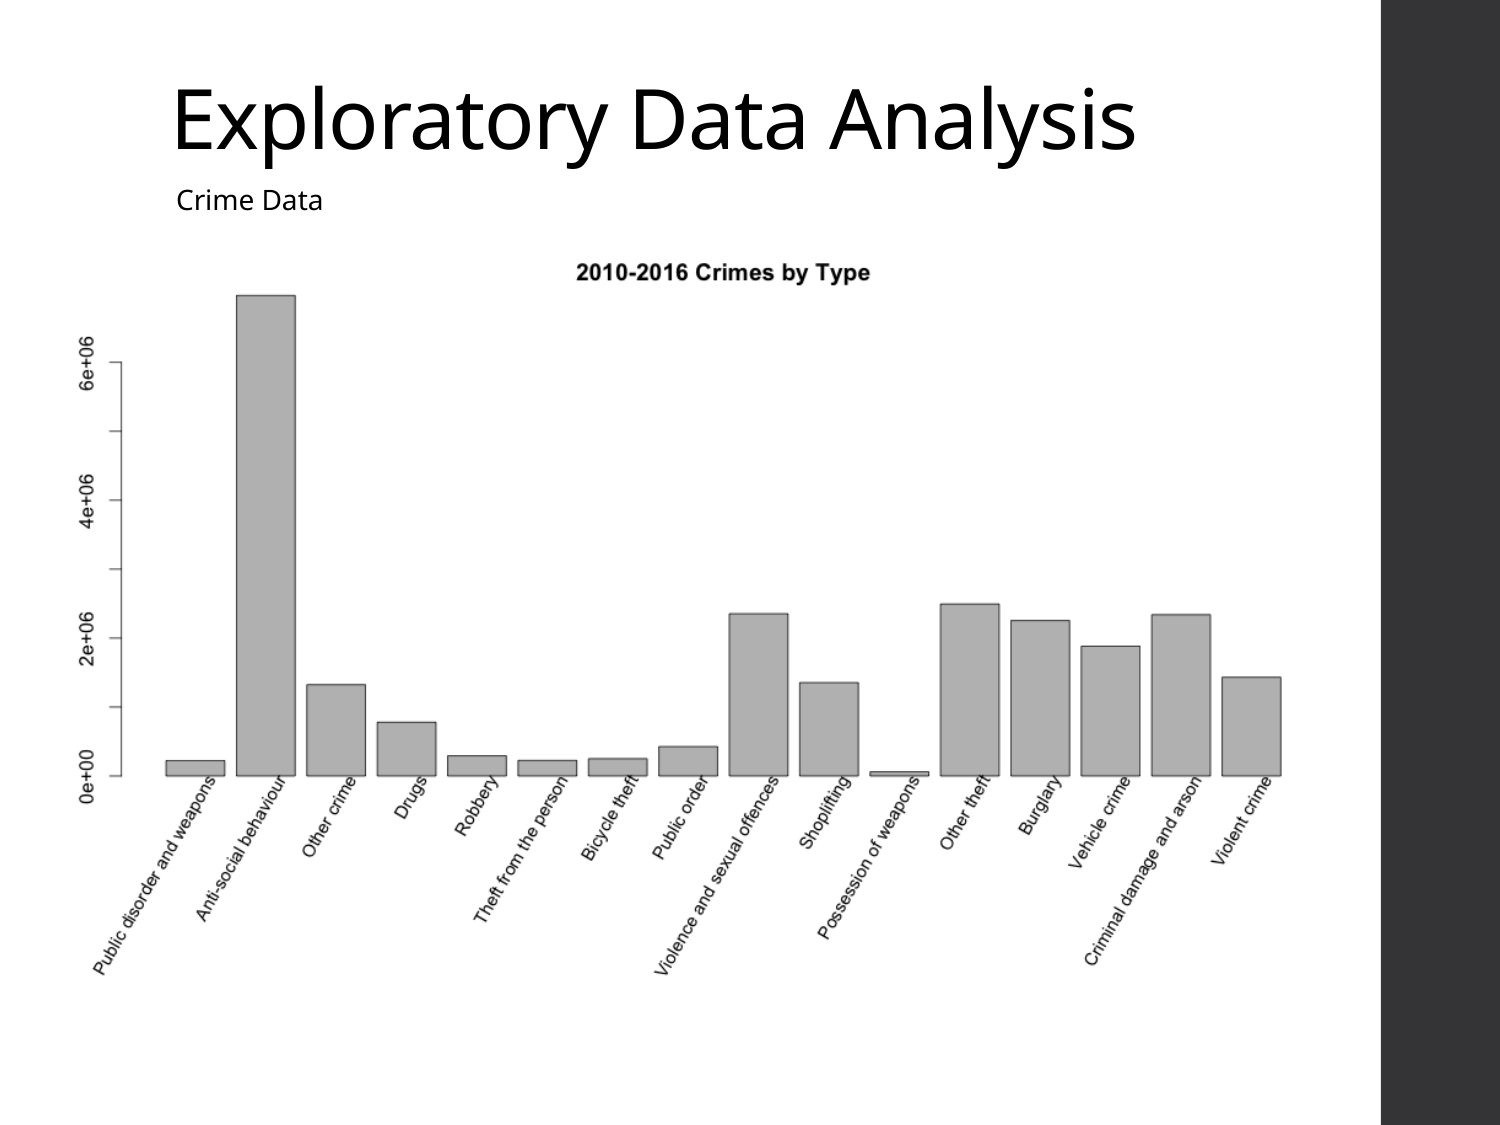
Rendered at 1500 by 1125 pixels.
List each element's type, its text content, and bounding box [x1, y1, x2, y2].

title Exploratory Data Analysis [155, 60, 1348, 175]
text_box Crime Data [161, 174, 339, 224]
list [25, 246, 1376, 984]
